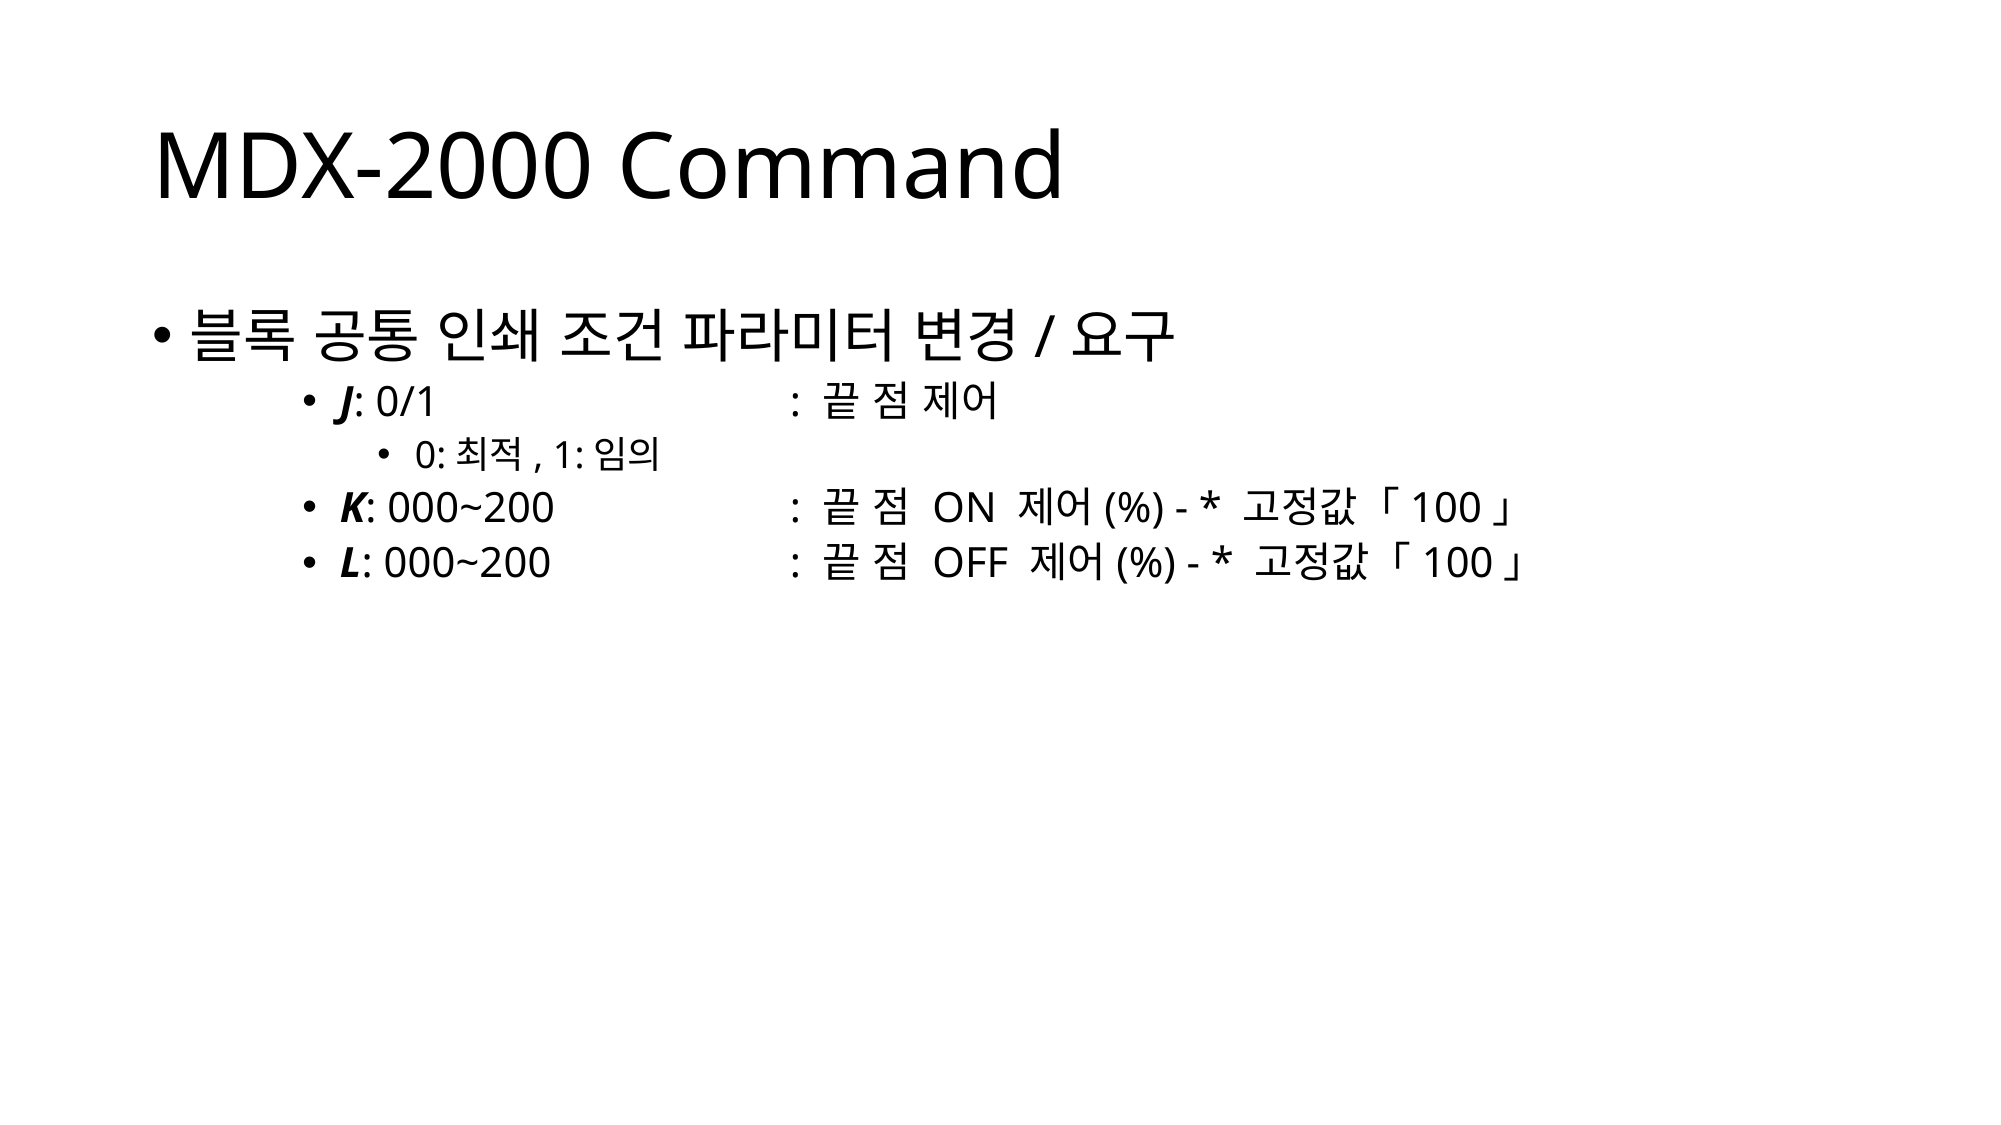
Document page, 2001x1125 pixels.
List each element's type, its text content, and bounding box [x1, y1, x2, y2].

list 블록 공통 인쇄 조건 파라미터 변경/요구 J: 0/1 : 끝 점 제어 0:최적, 1:임의 K: 000~200 : 끝 점 ON 제어(%) - * 고정값「100」 L: 000~200 : 끝 점 OFF 제어(%) - * 고정값「100」 [137, 299, 1863, 1014]
title MDX-2000 Command [137, 59, 1863, 278]
